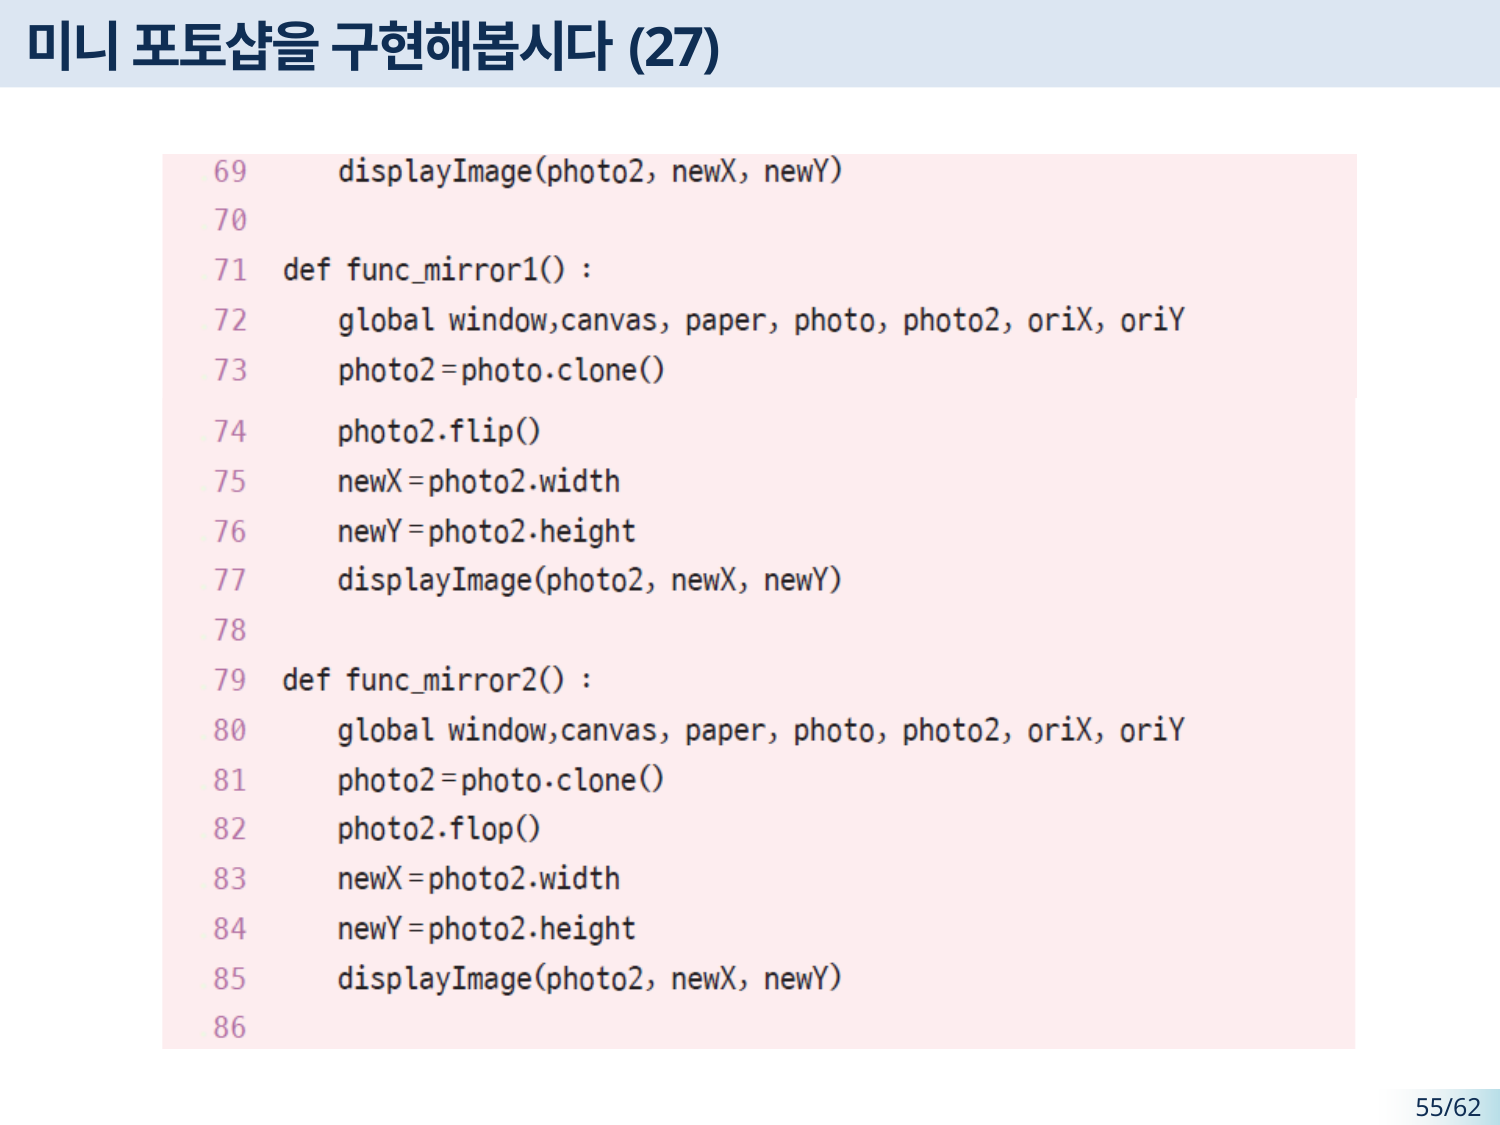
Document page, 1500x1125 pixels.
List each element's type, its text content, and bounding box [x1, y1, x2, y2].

picture [160, 399, 1357, 1050]
title 미니 포토샵을 구현해봅시다(27) [10, 5, 1288, 84]
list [154, 153, 1357, 399]
